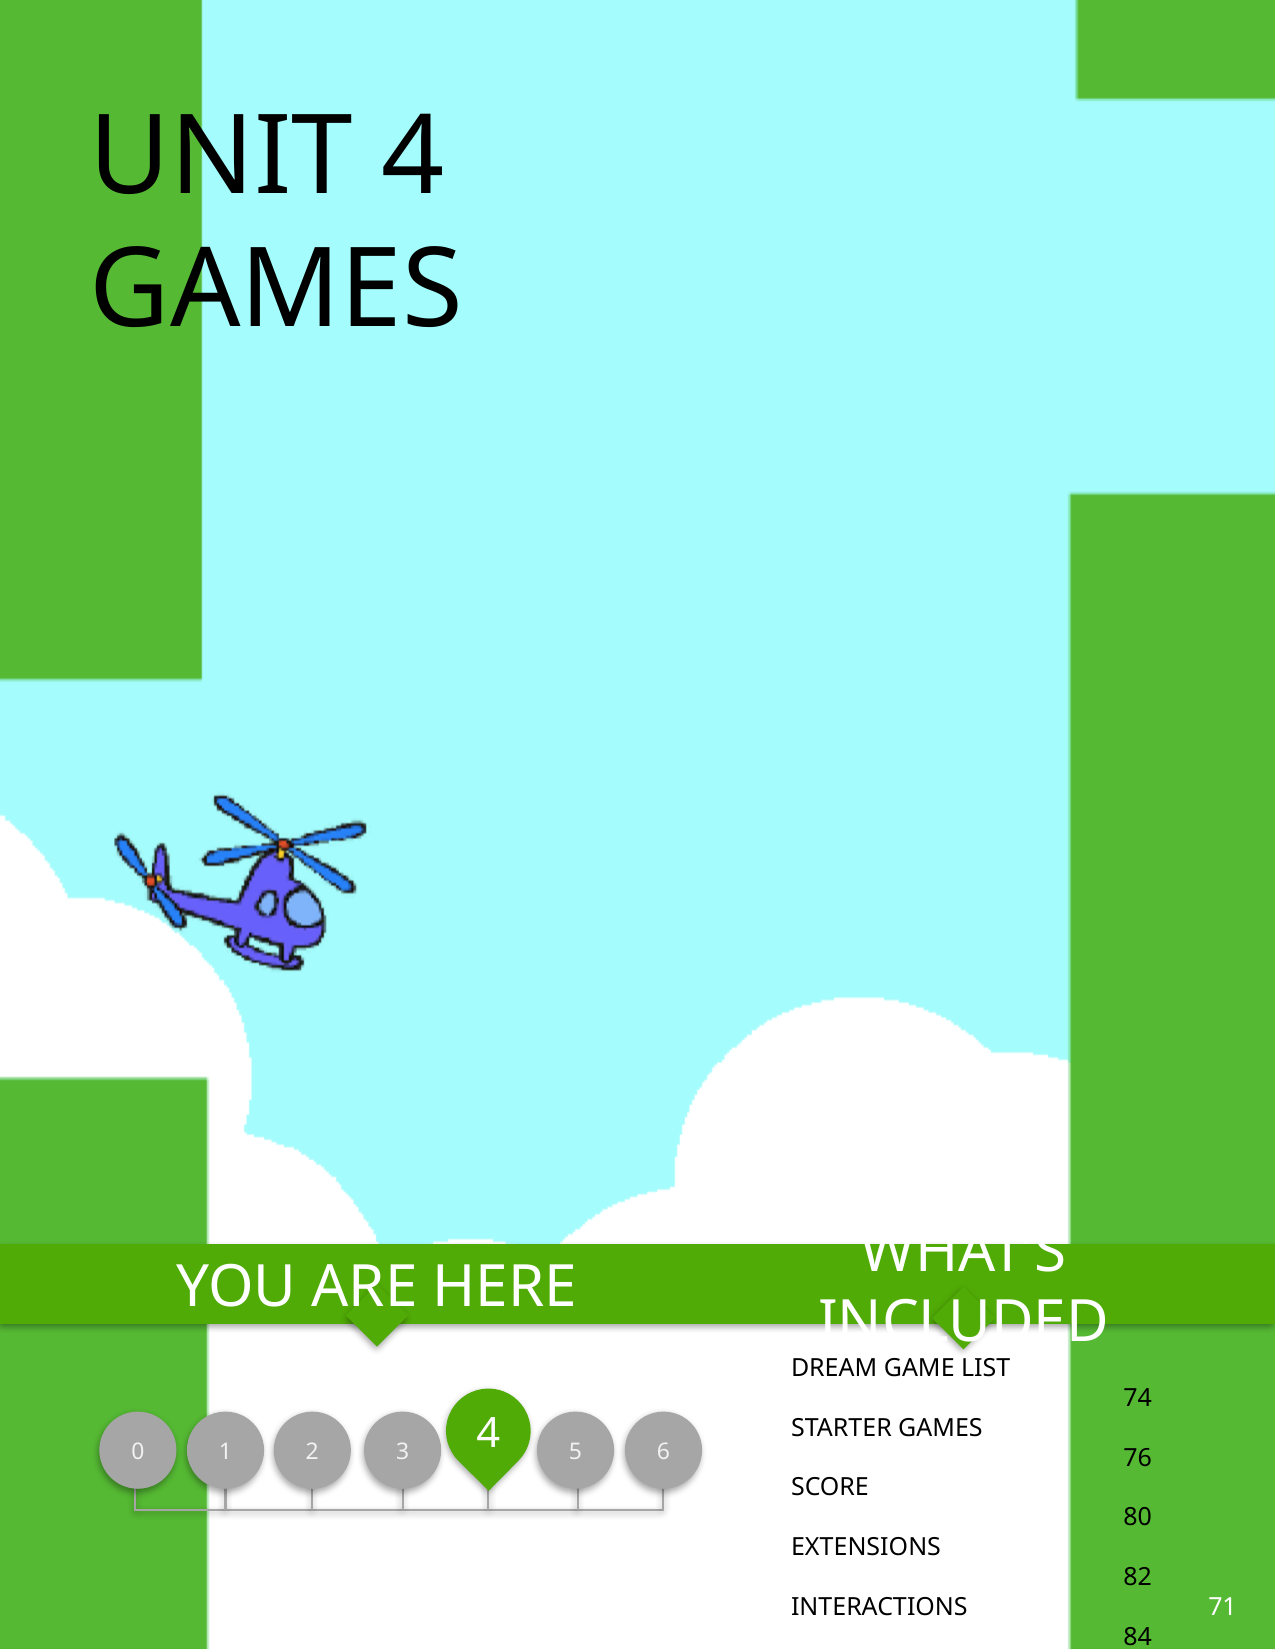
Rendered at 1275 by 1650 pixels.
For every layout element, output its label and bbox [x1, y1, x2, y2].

picture [0, 1350, 1275, 1650]
text_box [445, 1388, 531, 1474]
picture [0, 0, 1275, 1239]
text_box [0, 1239, 1275, 1350]
text_box [99, 1411, 703, 1511]
